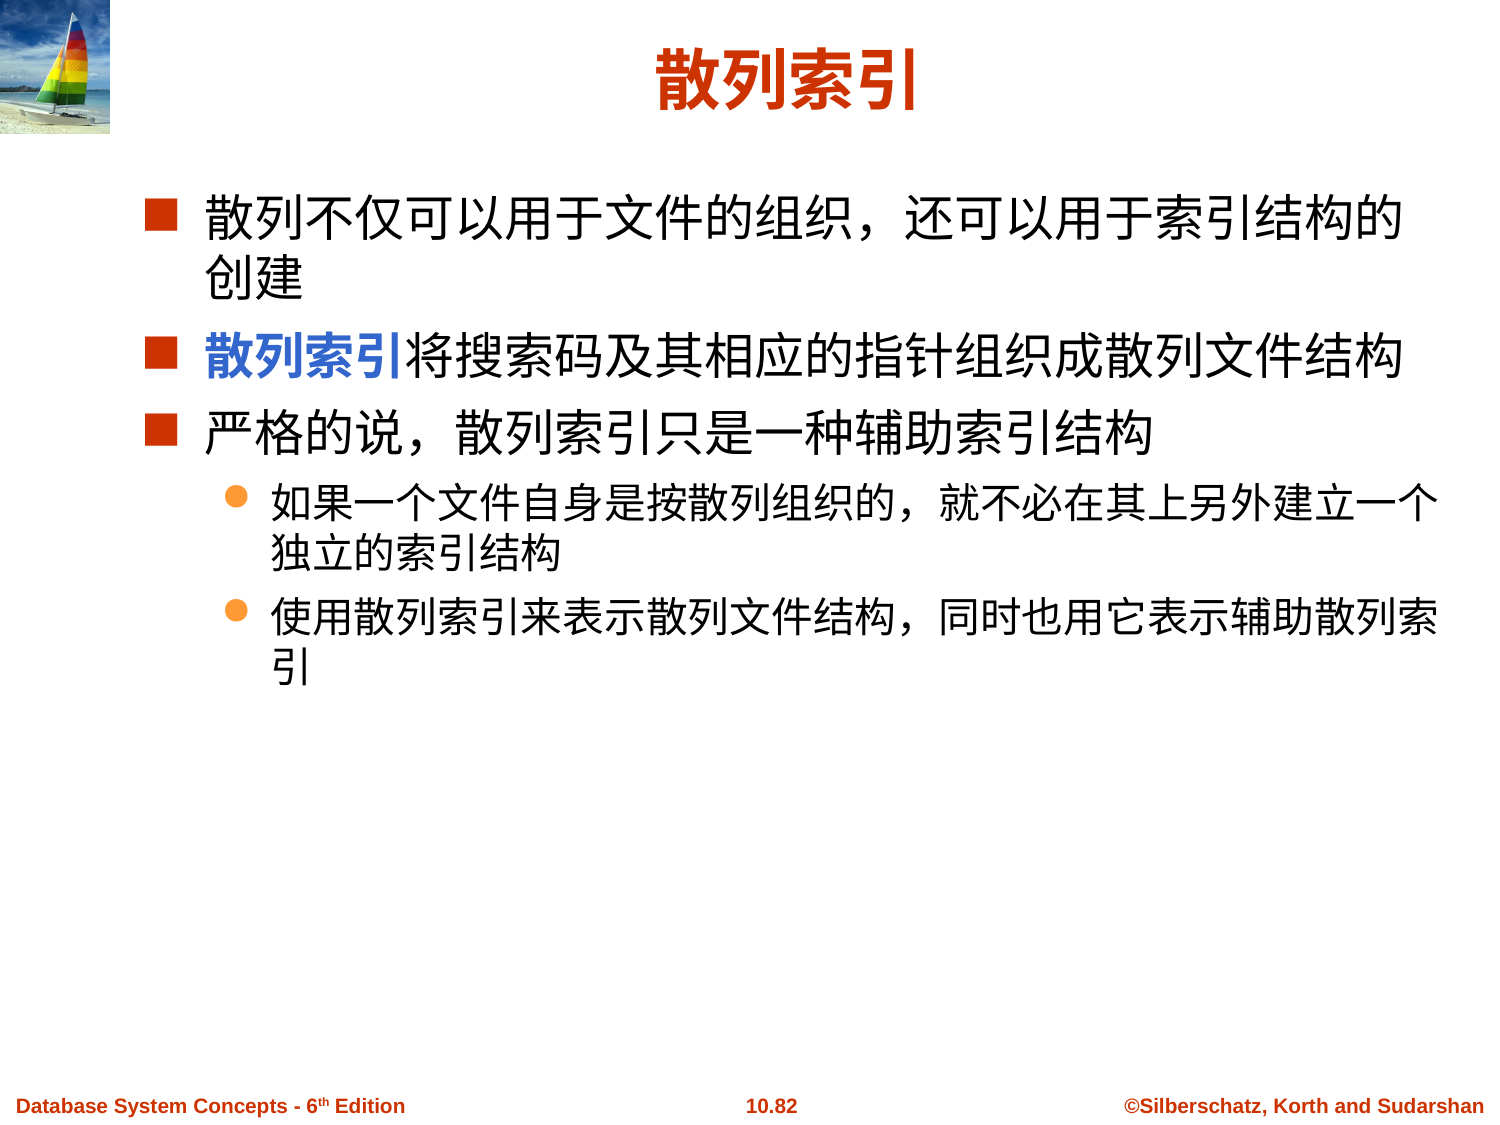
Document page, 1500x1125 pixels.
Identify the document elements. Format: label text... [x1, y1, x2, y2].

title 散列索引 [126, 25, 1451, 126]
list 散列不仅可以用于文件的组织，还可以用于索引结构的创建 散列索引将搜索码及其相应的指针组织成散列文件结构 严格的说，散列索引只是一种辅助索引结构 如果一个文件自身是按散列组织的，就不必在其上另外建立一个独立的索引结构 使用散列索引来表示散列文件结构，同时也用它表示辅助散列索引 [133, 179, 1455, 984]
picture [0, 0, 110, 134]
